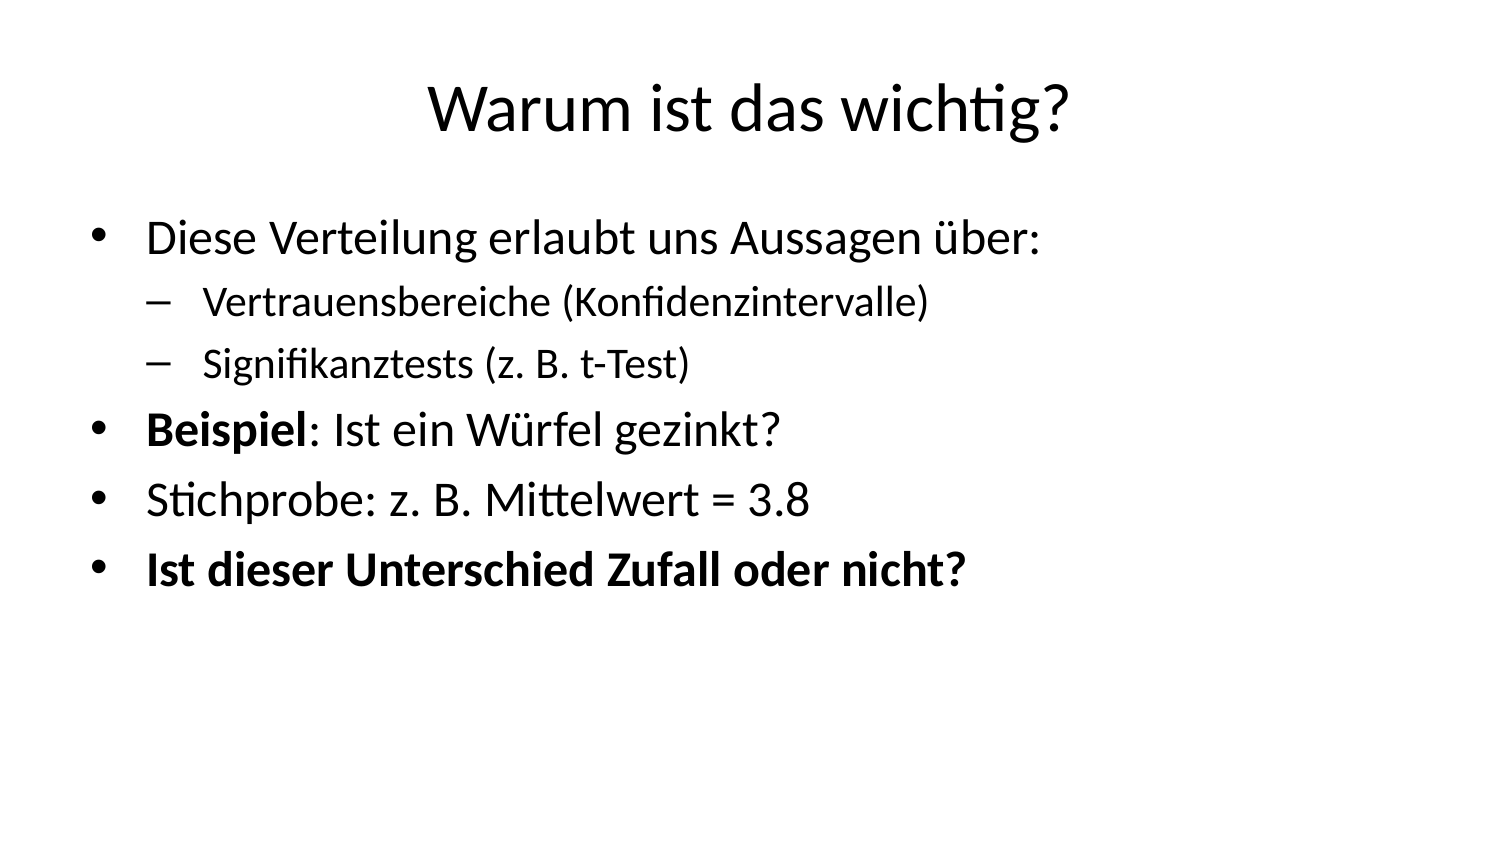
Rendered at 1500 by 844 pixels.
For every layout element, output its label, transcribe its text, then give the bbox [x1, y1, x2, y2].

title Warum ist das wichtig? [75, 33, 1425, 175]
list Diese Verteilung erlaubt uns Aussagen über: Vertrauensbereiche (Konfidenzintervalle) Signifikanztests (z. B. t-Test) Beispiel: Ist ein Würfel gezinkt? Stichprobe: z. B. Mittelwert = 3.8 Ist dieser Unterschied Zufall oder nicht? [75, 196, 1425, 754]
